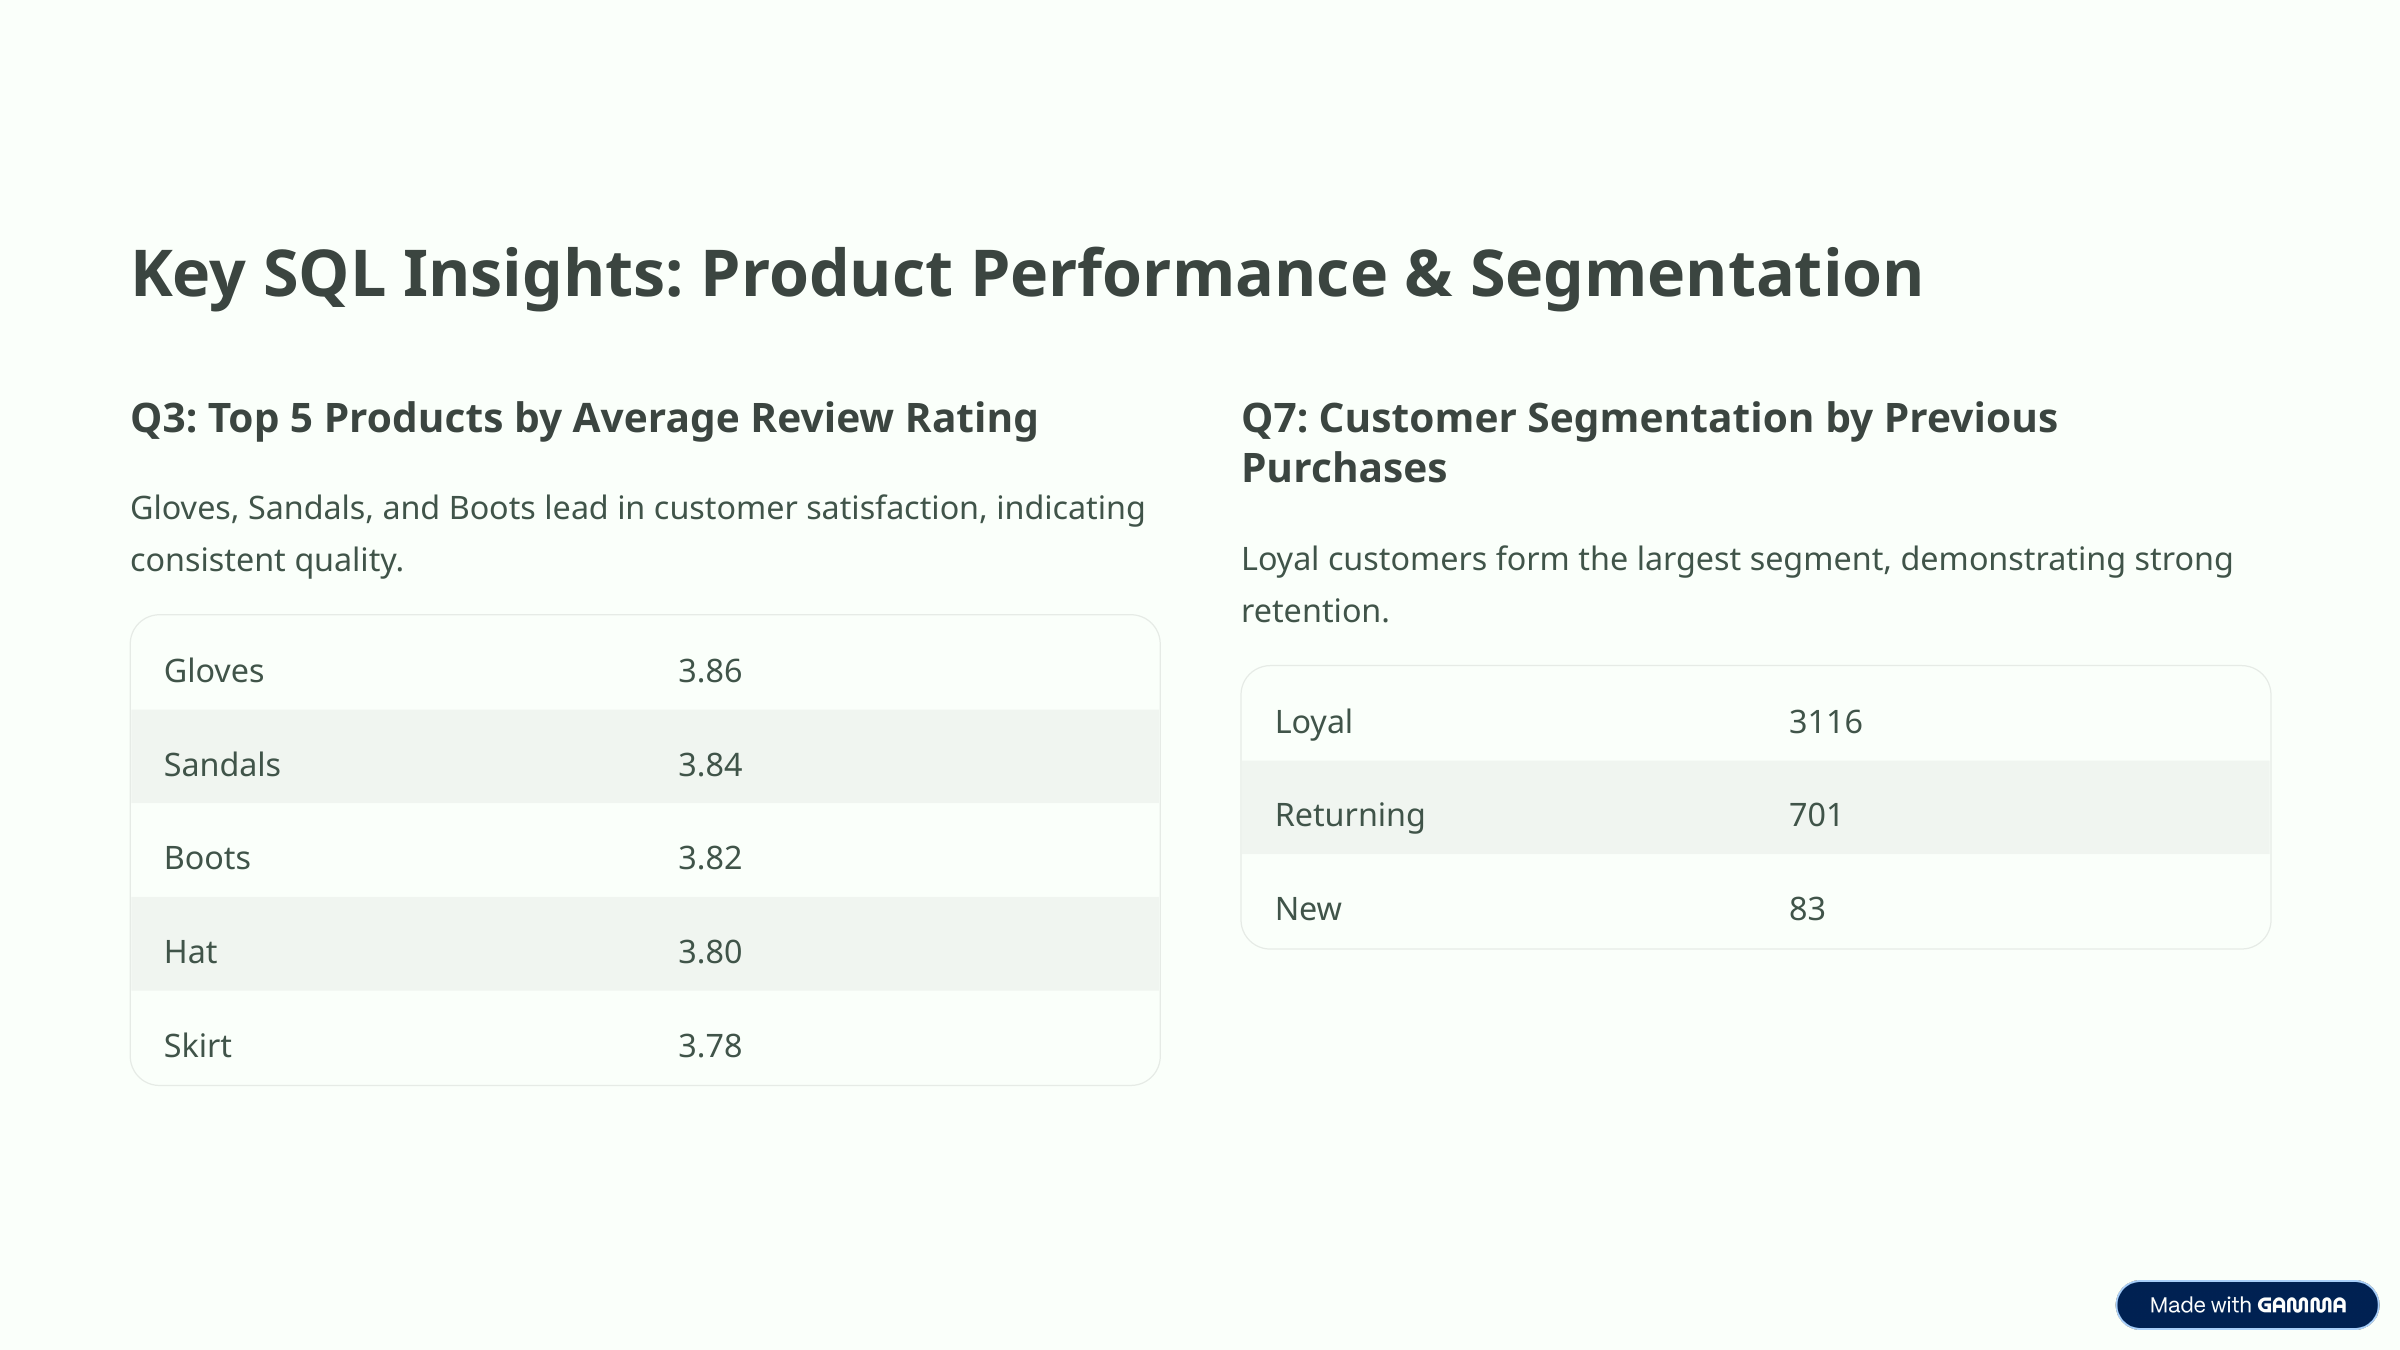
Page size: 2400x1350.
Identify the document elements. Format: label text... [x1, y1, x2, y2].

text_box [131, 803, 1159, 896]
text_box 3116 [1789, 687, 2238, 740]
text_box Gloves, Sandals, and Boots lead in customer satisfaction, indicating consistent quality. [130, 473, 1161, 579]
text_box [131, 709, 1159, 803]
text_box 3.84 [678, 730, 1127, 783]
text_box Q3: Top 5 Products by Average Review Rating [130, 390, 1063, 442]
text_box 3.86 [678, 636, 1127, 689]
text_box [131, 896, 1159, 990]
text_box Loyal customers form the largest segment, demonstrating strong retention. [1240, 524, 2272, 629]
text_box Skirt [163, 1011, 612, 1064]
text_box New [1274, 874, 1723, 927]
text_box 83 [1789, 874, 2238, 927]
text_box Returning [1274, 781, 1723, 834]
text_box Gloves [163, 636, 612, 689]
text_box [131, 990, 1159, 1085]
text_box Q7: Customer Segmentation by Previous Purchases [1240, 390, 2272, 493]
picture [2106, 1271, 2389, 1339]
text_box 3.80 [678, 917, 1127, 970]
text_box Boots [163, 824, 612, 877]
text_box Key SQL Insights: Product Performance & Segmentation [130, 227, 1993, 310]
text_box Sandals [163, 730, 612, 783]
text_box [1242, 854, 2270, 948]
text_box Hat [163, 917, 612, 970]
text_box [1242, 666, 2270, 760]
text_box [131, 616, 1159, 709]
text_box 3.78 [678, 1011, 1127, 1064]
text_box 701 [1789, 781, 2238, 834]
text_box [1242, 760, 2270, 854]
text_box Loyal [1274, 687, 1723, 740]
text_box 3.82 [678, 824, 1127, 877]
